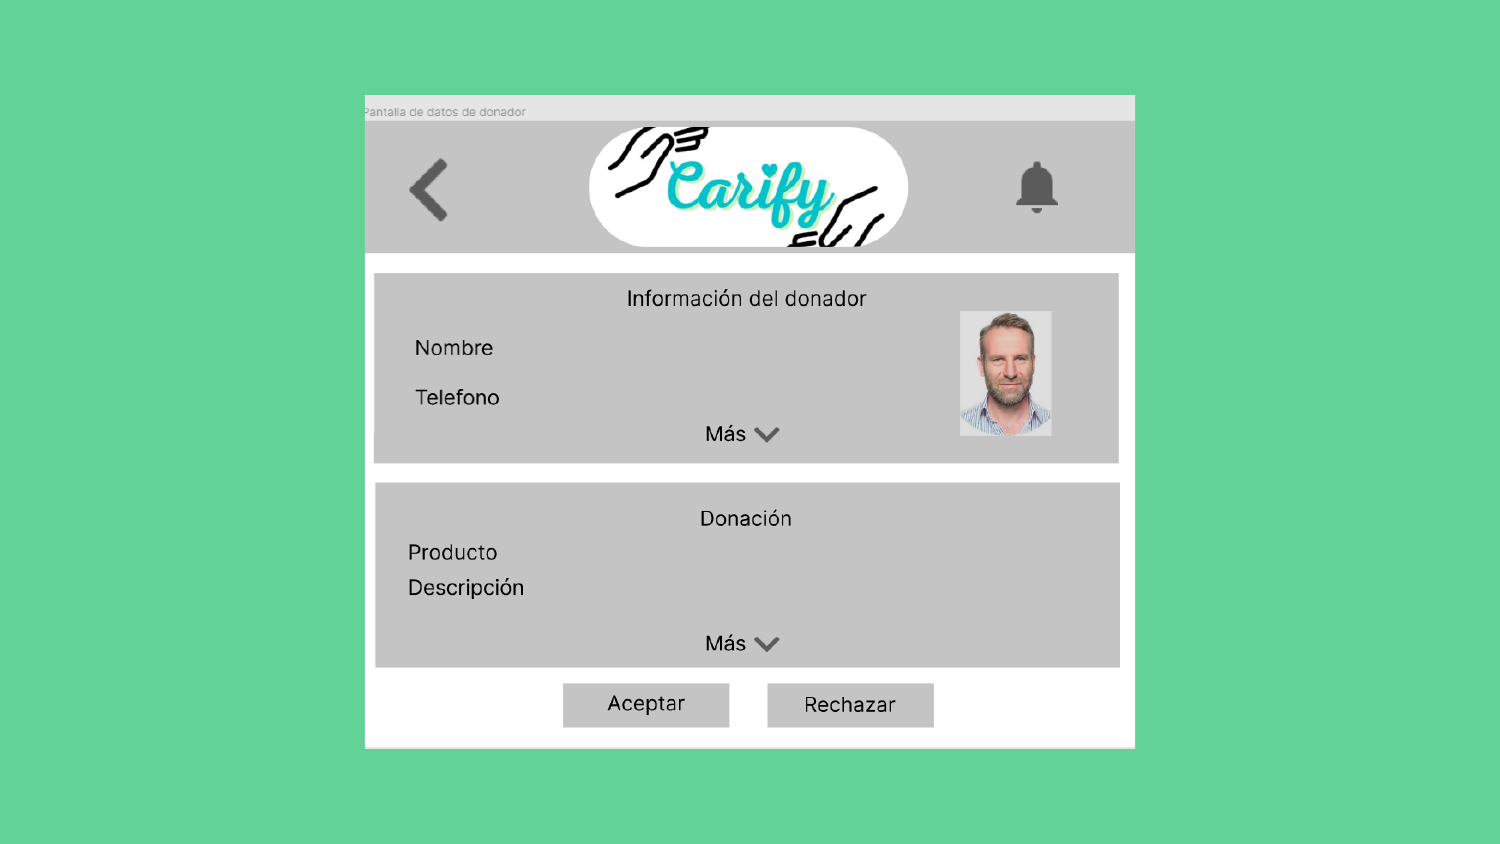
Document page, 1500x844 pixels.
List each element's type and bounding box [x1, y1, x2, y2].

picture [364, 95, 1136, 749]
